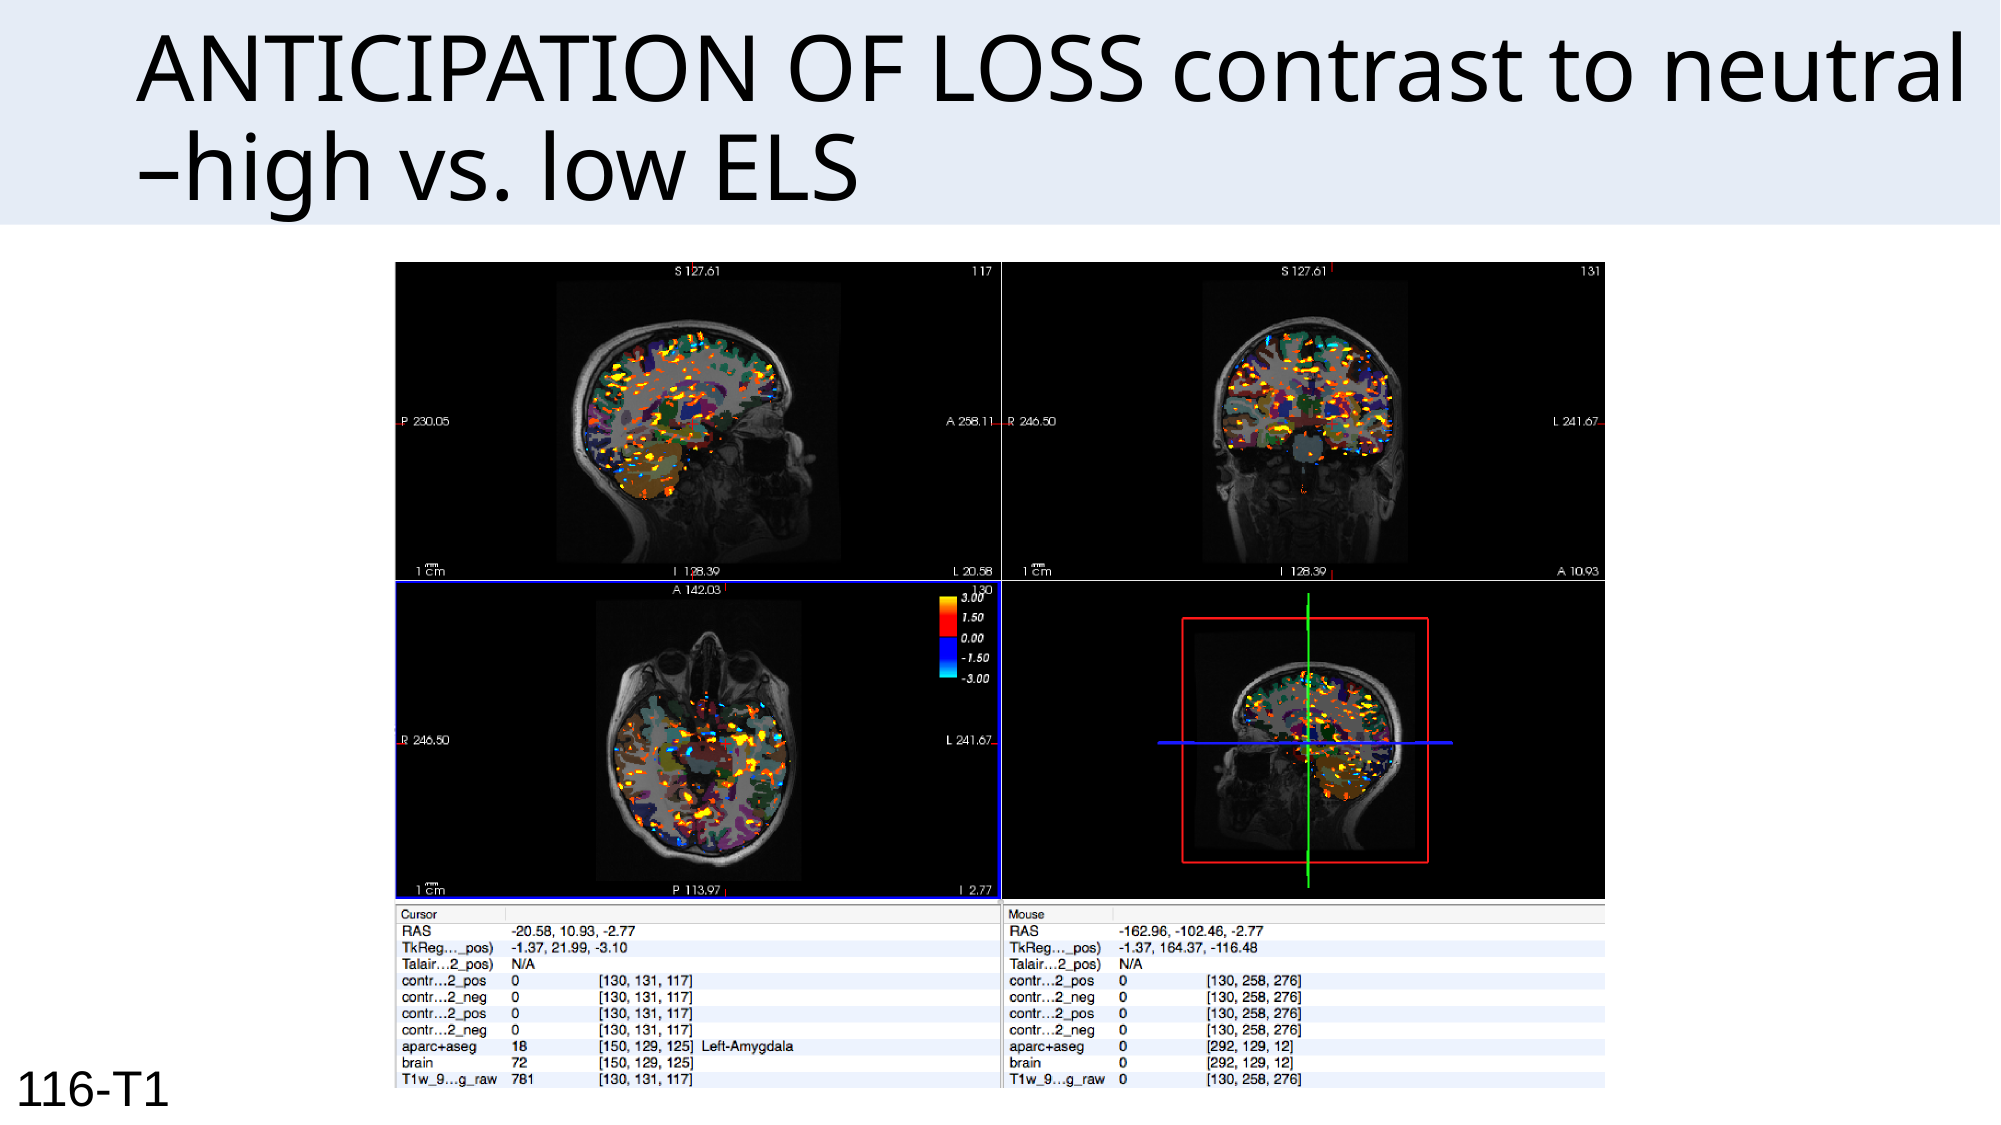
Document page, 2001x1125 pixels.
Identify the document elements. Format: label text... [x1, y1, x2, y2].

text_box [0, 0, 2000, 225]
title ANTICIPATION OF LOSS contrast to neutral –high vs. low ELS [121, 12, 1989, 231]
picture [394, 262, 1605, 1088]
text_box 116-T1 [1, 1049, 186, 1124]
